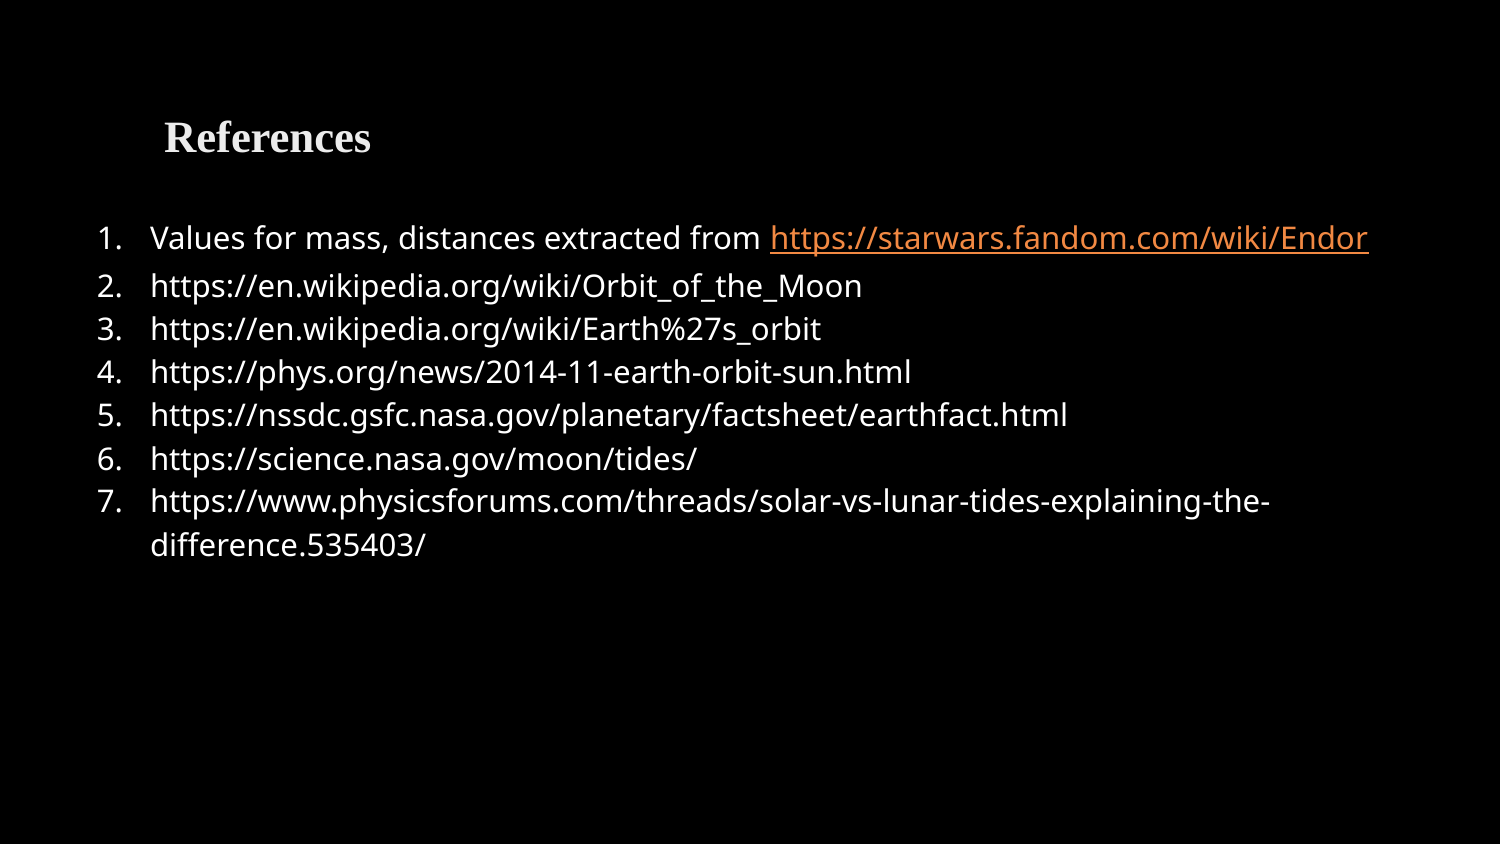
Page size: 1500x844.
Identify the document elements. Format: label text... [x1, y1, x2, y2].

text_box Values for mass, distances extracted from https://starwars.fandom.com/wiki/Endor https://en.wikipedia.org/wiki/Orbit_of_the_Moon https://en.wikipedia.org/wiki/Earth%27s_orbit https://phys.org/news/2014-11-earth-orbit-sun.html https://nssdc.gsfc.nasa.gov/planetary/factsheet/earthfact.html https://science.nasa.gov/moon/tides/ https://www.physicsforums.com/threads/solar-vs-lunar-tides-explaining-the-difference.535403/ [60, 196, 1440, 578]
text_box References [149, 60, 840, 176]
